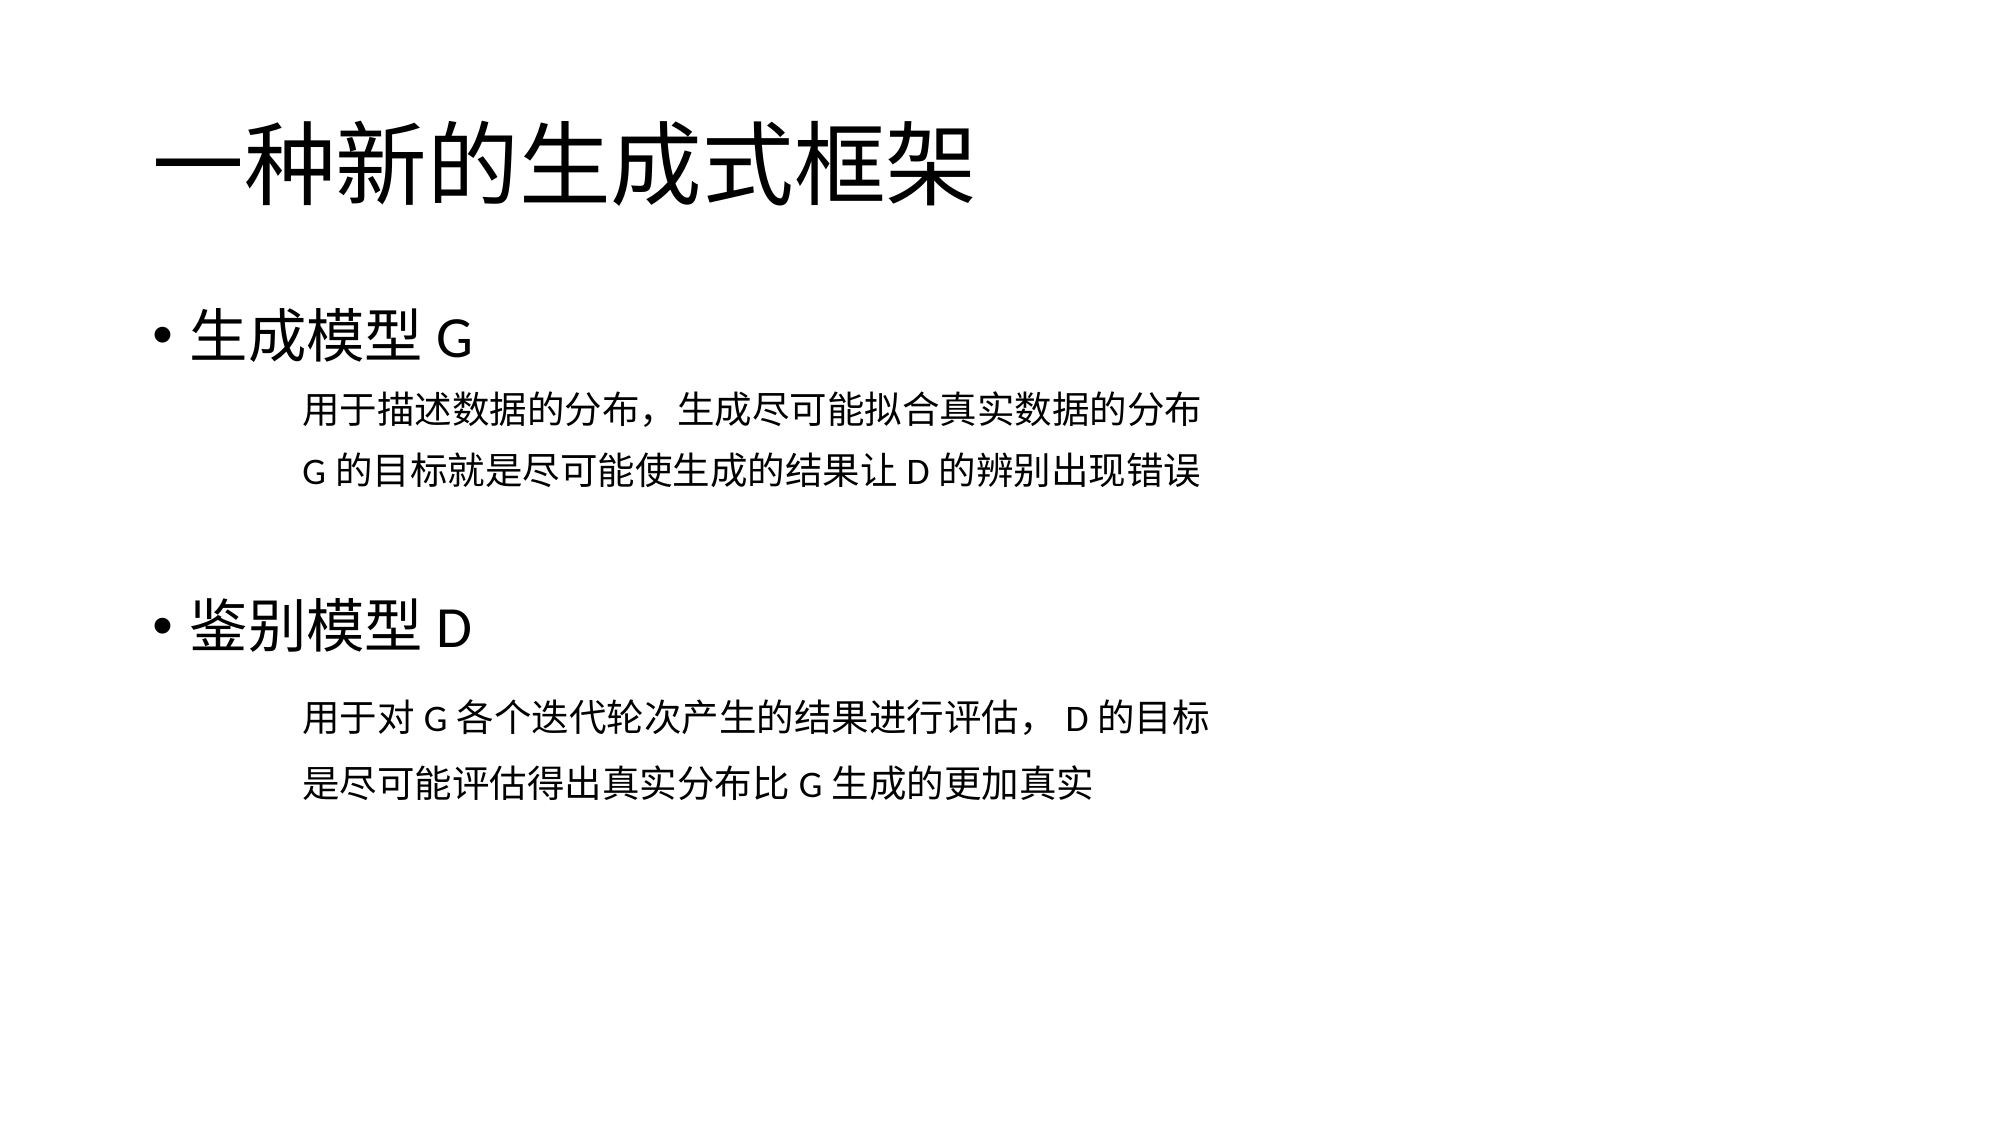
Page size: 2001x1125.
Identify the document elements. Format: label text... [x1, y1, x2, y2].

title 一种新的生成式框架 [137, 59, 1863, 278]
list 生成模型G 用于描述数据的分布，生成尽可能拟合真实数据的分布 G的目标就是尽可能使生成的结果让D的辨别出现错误 鉴别模型D 用于对G各个迭代轮次产生的结果进行评估，D的目标 是尽可能评估得出真实分布比G生成的更加真实 [137, 299, 1863, 1014]
